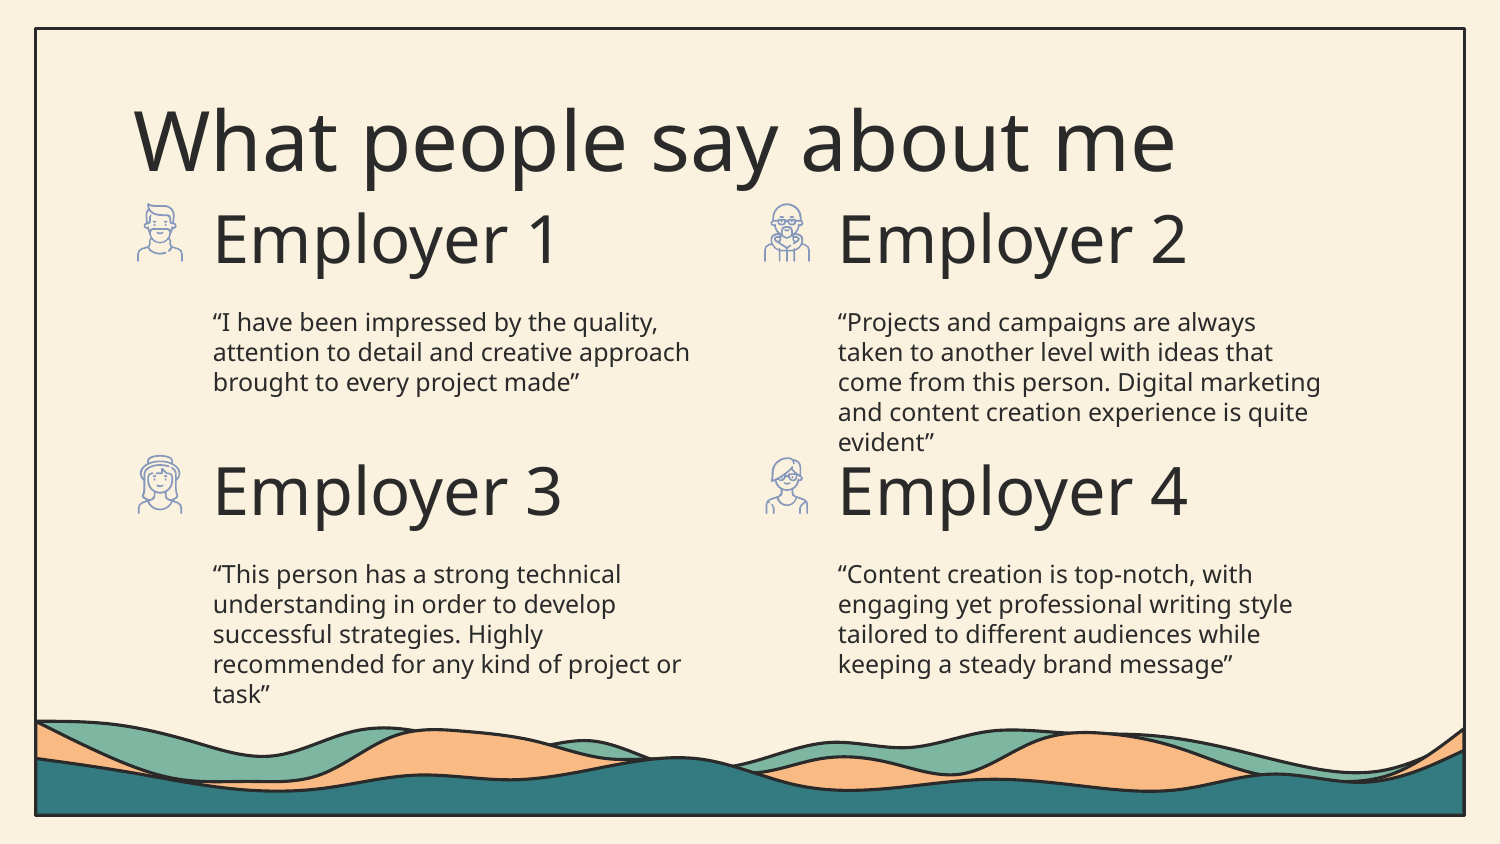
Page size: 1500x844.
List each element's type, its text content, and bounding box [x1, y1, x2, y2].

subtitle Employer 1 [197, 216, 718, 292]
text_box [765, 457, 809, 515]
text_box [136, 202, 184, 263]
subtitle “I have been impressed by the quality, attention to detail and creative approach brought to every project made” [197, 292, 718, 427]
subtitle Employer 3 [197, 468, 718, 543]
title What people say about me [118, 72, 1382, 167]
subtitle Employer 2 [822, 216, 1344, 292]
subtitle Employer 4 [822, 468, 1344, 544]
subtitle “Projects and campaigns are always taken to another level with ideas that come from this person. Digital marketing and content creation experience is quite evident” [822, 292, 1344, 427]
subtitle “This person has a strong technical understanding in order to develop successful strategies. Highly recommended for any kind of project or task” [197, 543, 718, 679]
subtitle “Content creation is top-notch, with engaging yet professional writing style tailored to different audiences while keeping a steady brand message” [822, 544, 1344, 679]
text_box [137, 454, 183, 515]
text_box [763, 203, 811, 263]
